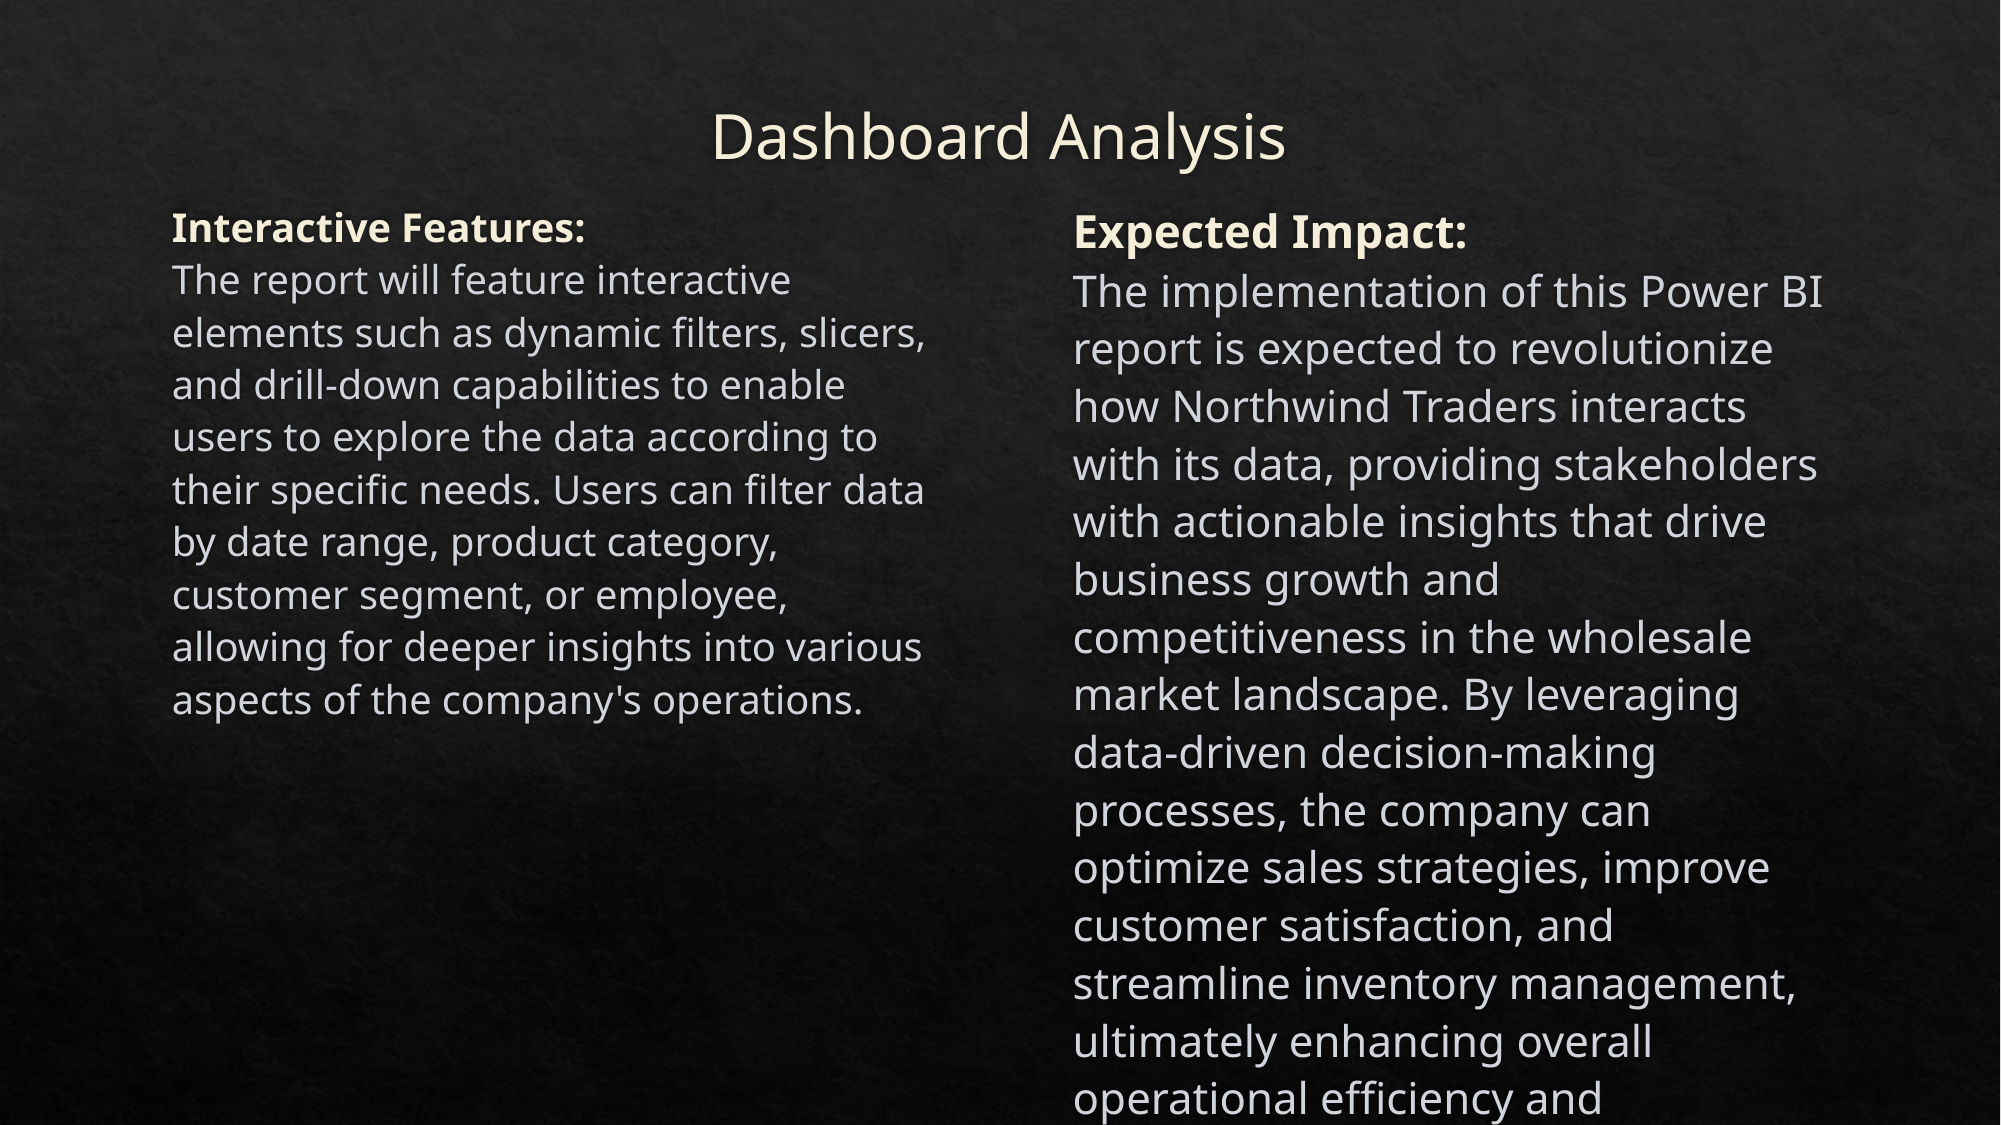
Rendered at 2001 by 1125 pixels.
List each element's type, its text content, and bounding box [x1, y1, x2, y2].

title Dashboard Analysis [149, 89, 1849, 191]
list Expected Impact: The implementation of this Power BI report is expected to revolutionize how Northwind Traders interacts with its data, providing stakeholders with actionable insights that drive business growth and competitiveness in the wholesale market landscape. By leveraging data-driven decision-making processes, the company can optimize sales strategies, improve customer satisfaction, and streamline inventory management, ultimately enhancing overall operational efficiency and profitability. [1051, 190, 1849, 785]
list Interactive Features: The report will feature interactive elements such as dynamic filters, slicers, and drill-down capabilities to enable users to explore the data according to their specific needs. Users can filter data by date range, product category, customer segment, or employee, allowing for deeper insights into various aspects of the company's operations. [151, 190, 949, 785]
